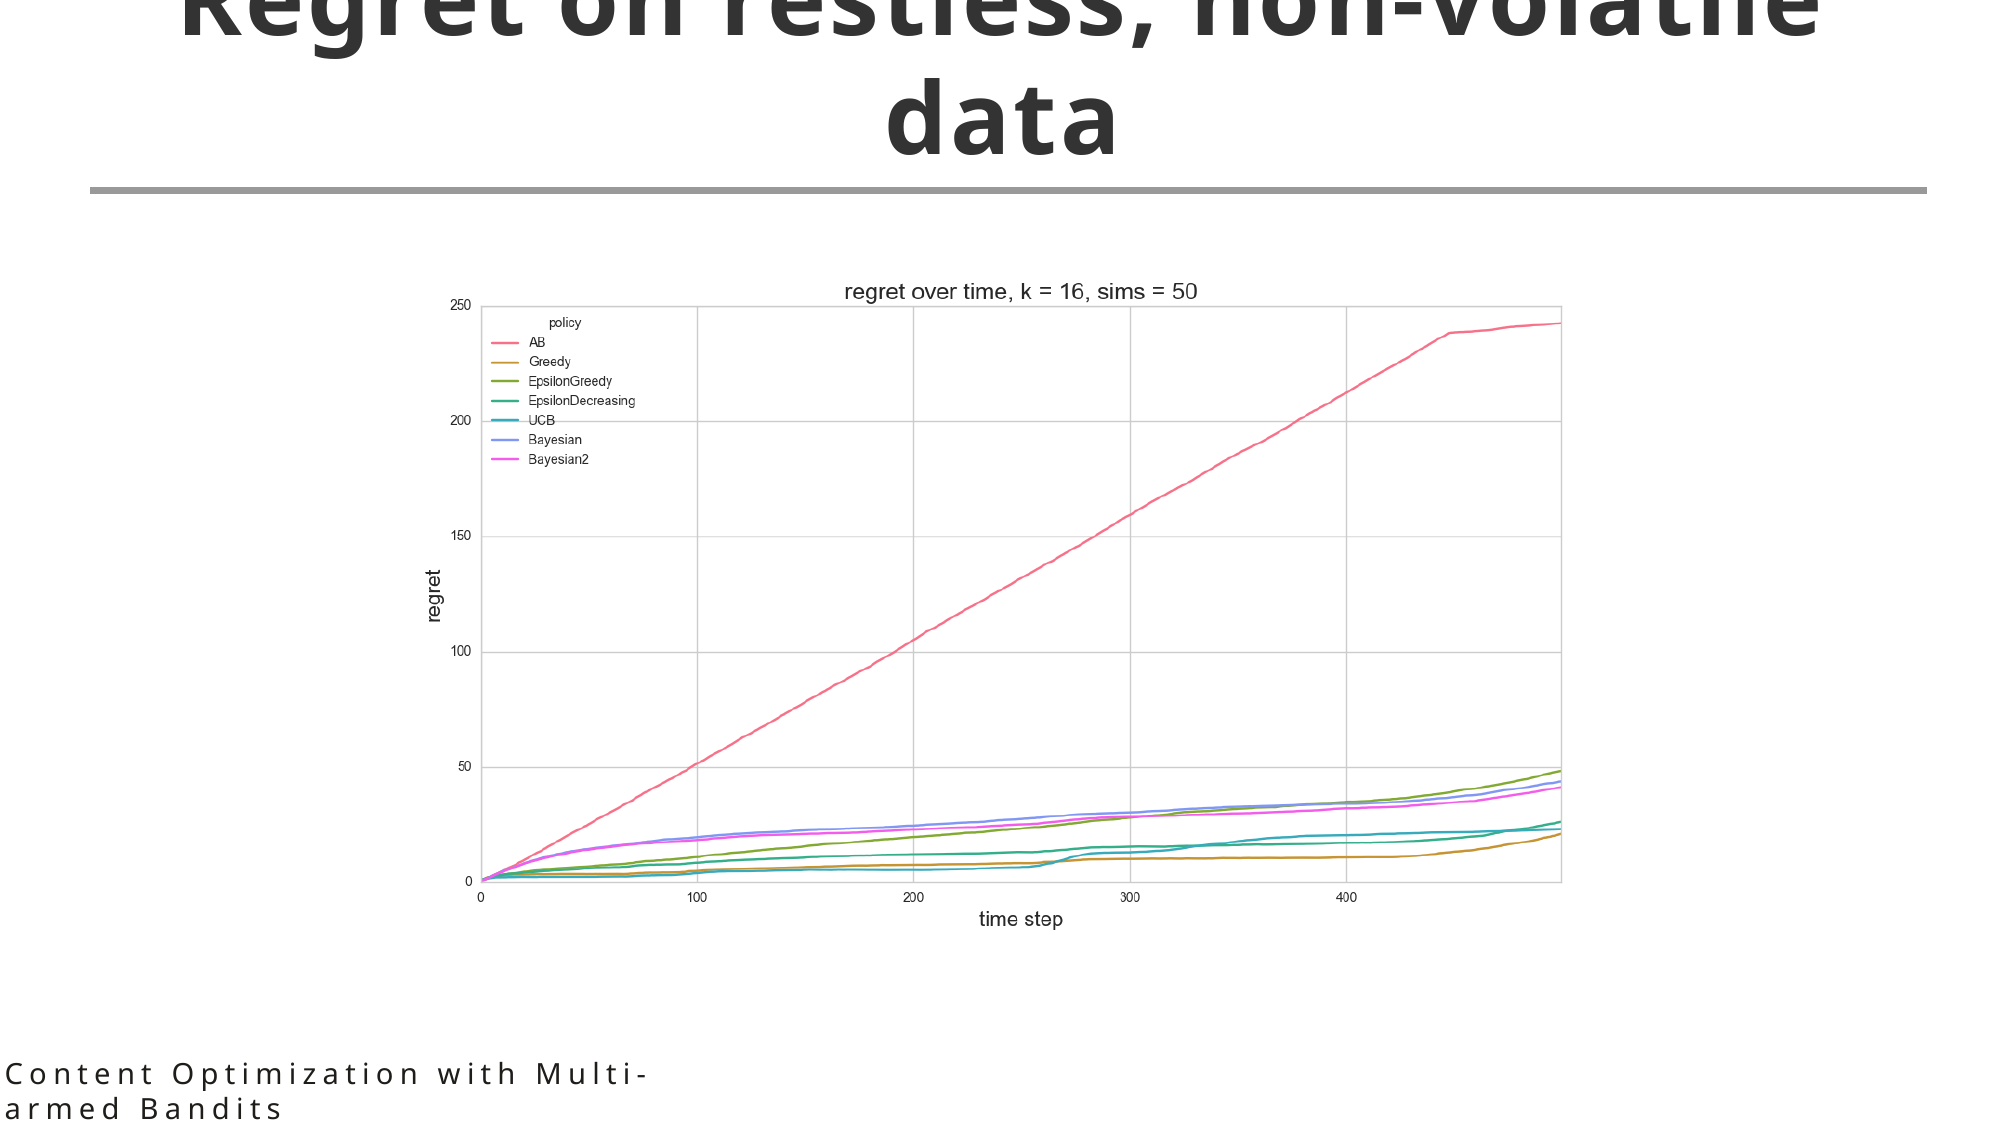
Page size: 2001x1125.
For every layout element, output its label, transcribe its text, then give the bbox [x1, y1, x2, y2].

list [306, 231, 1700, 975]
title Regret on restless, non-volatile data [113, 39, 1892, 179]
